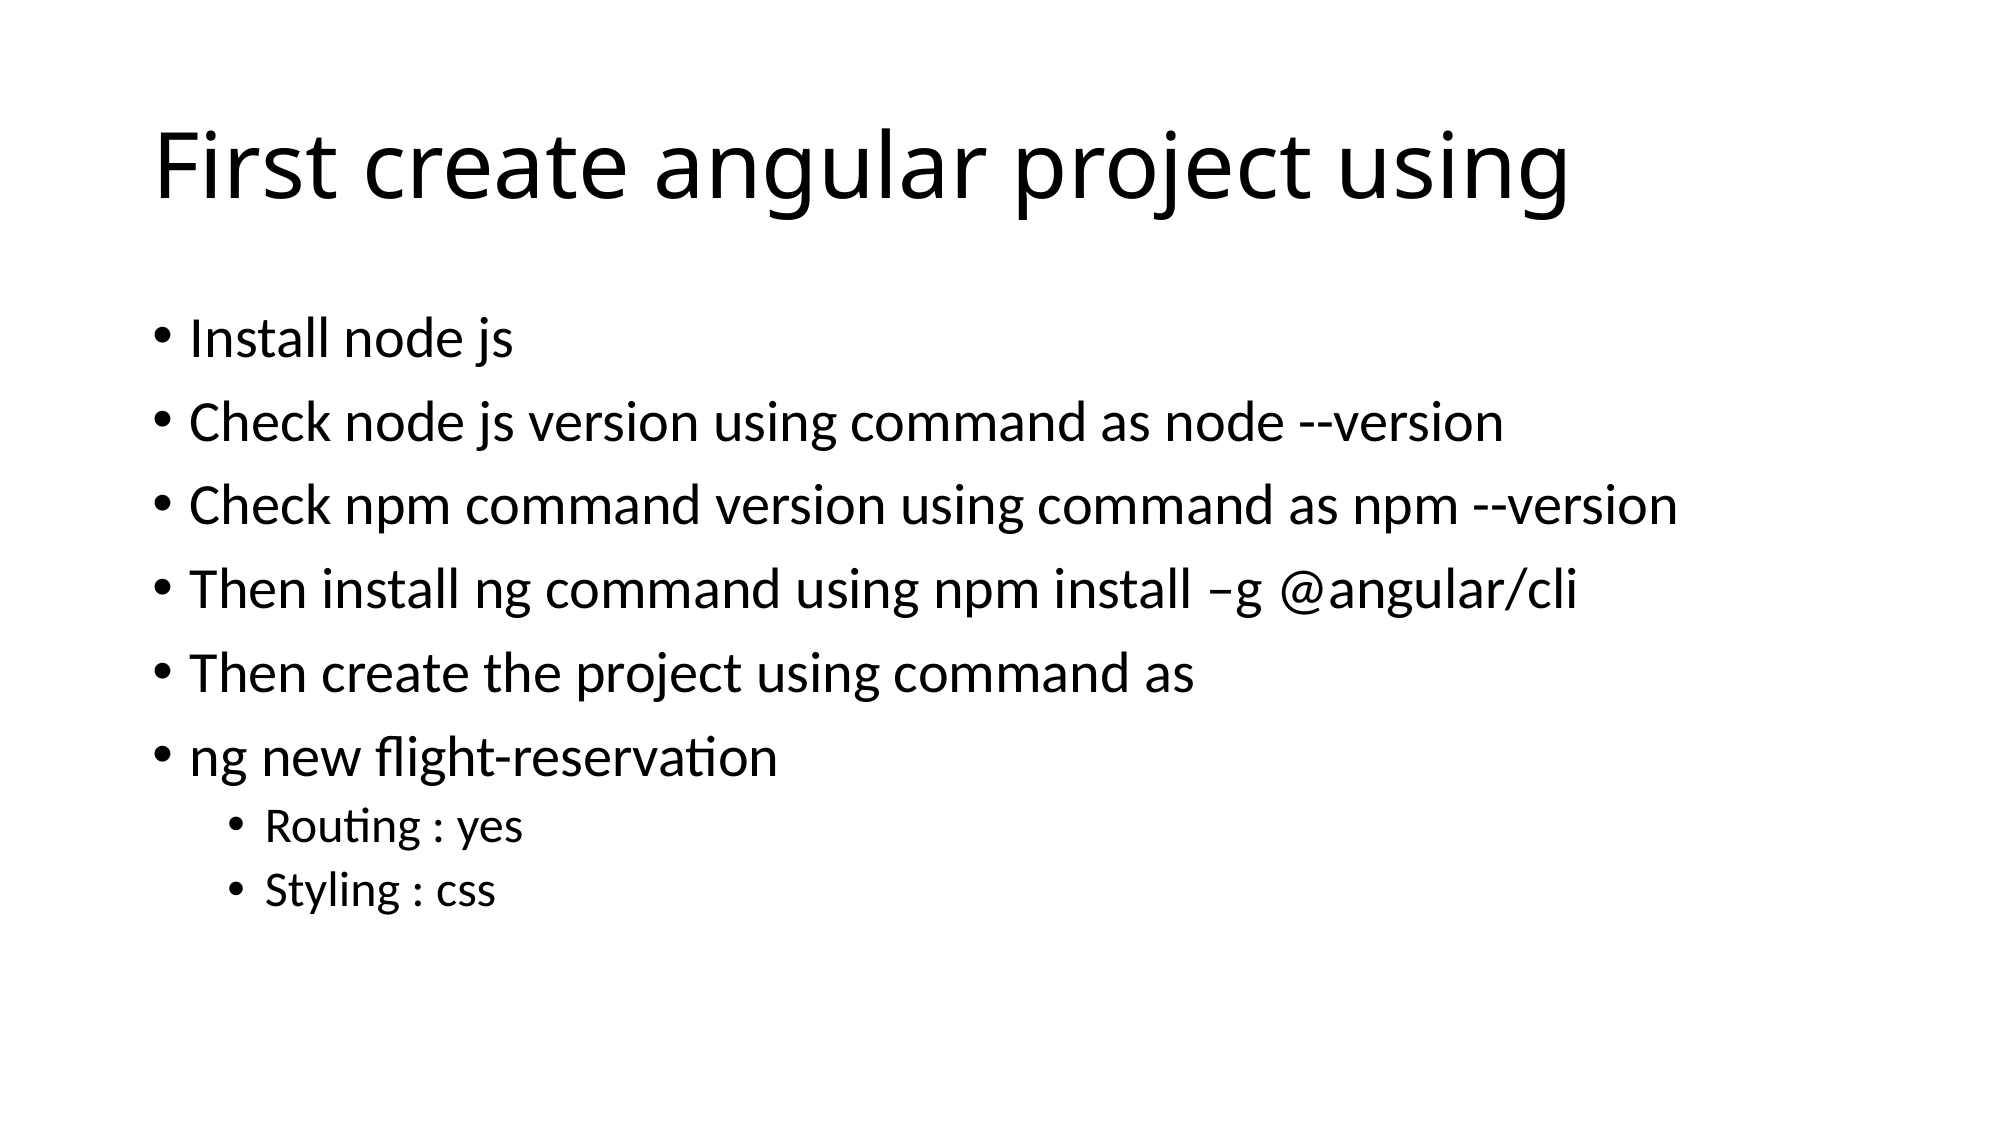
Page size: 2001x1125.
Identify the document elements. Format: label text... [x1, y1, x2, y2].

title First create angular project using [137, 59, 1863, 278]
list Install node js Check node js version using command as node --version Check npm command version using command as npm --version Then install ng command using npm install –g @angular/cli Then create the project using command as ng new flight-reservation Routing : yes Styling : css [137, 299, 1863, 1014]
